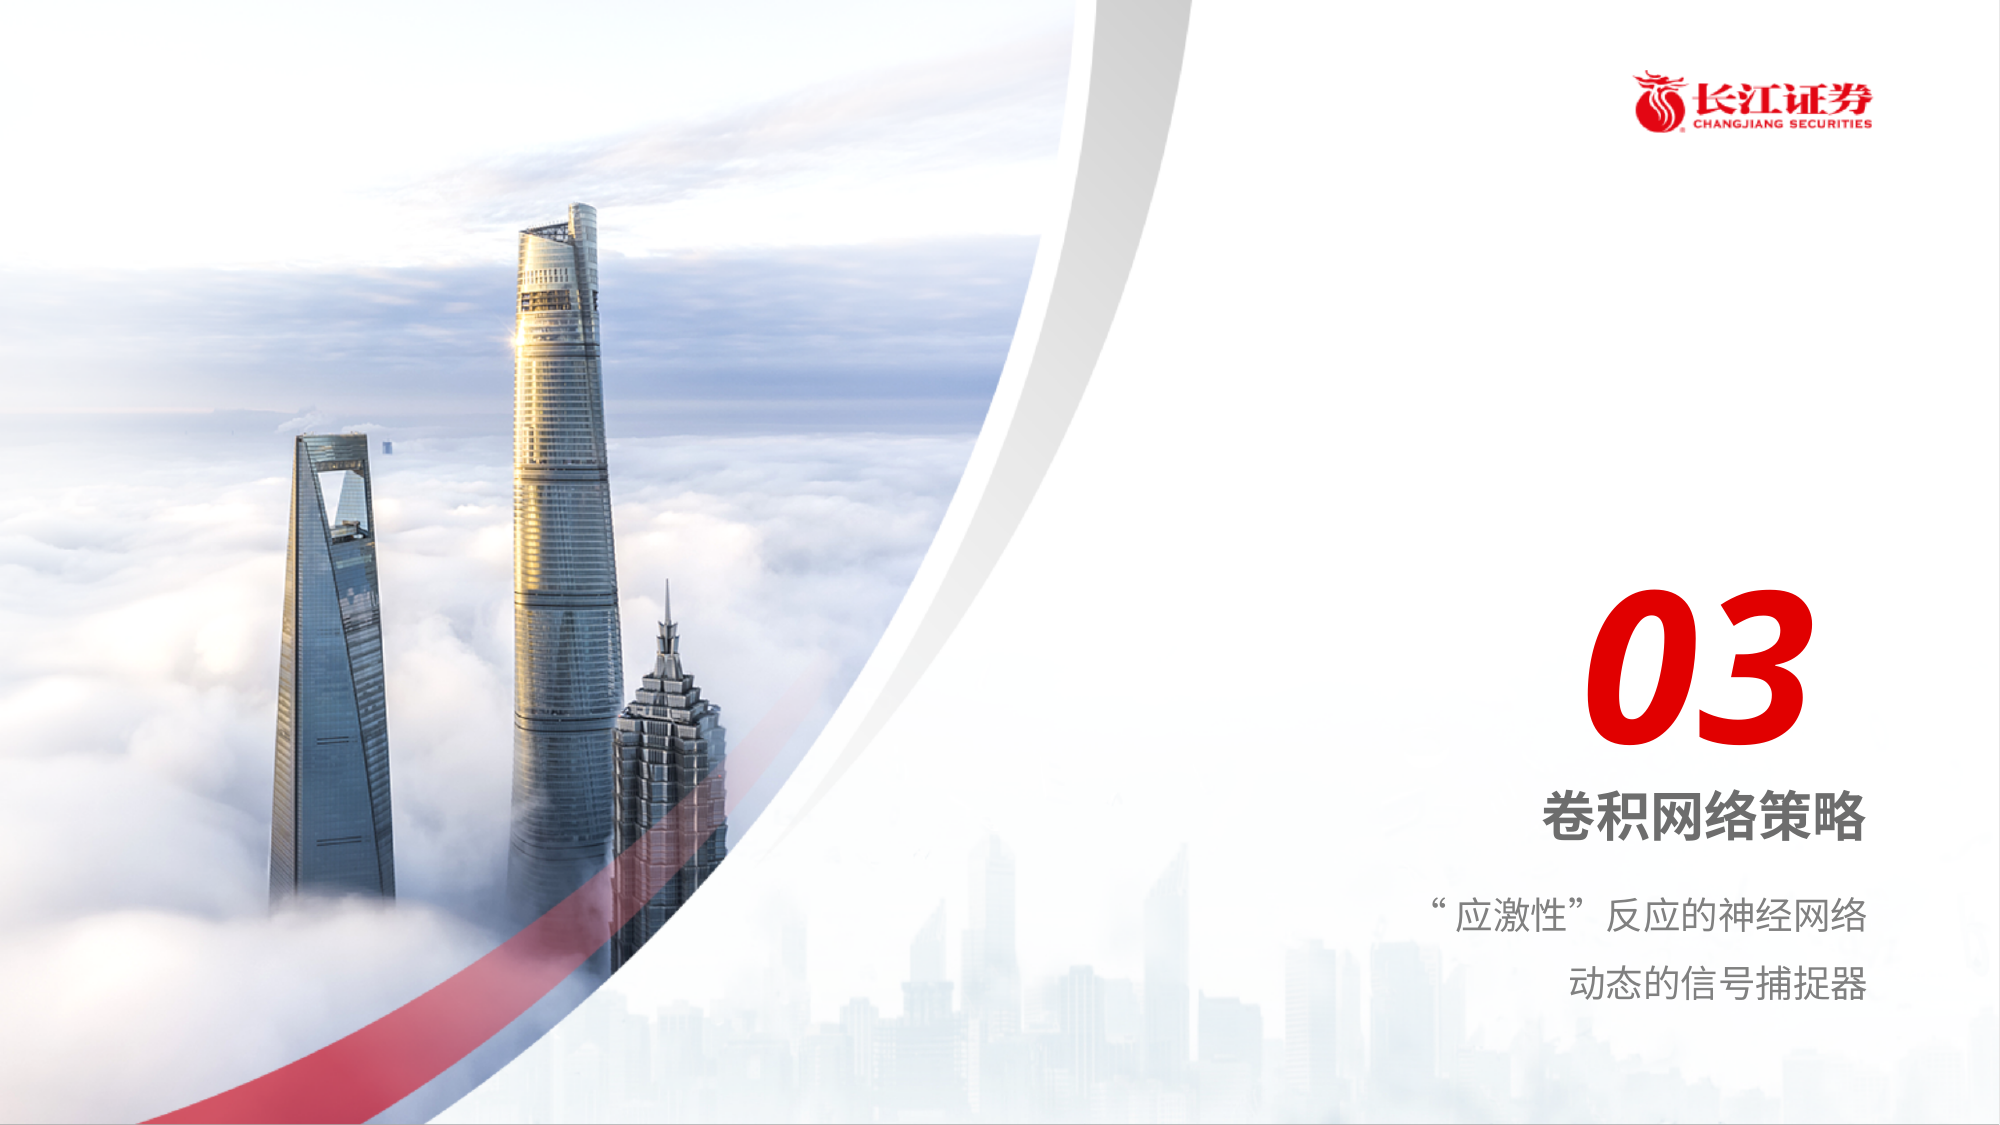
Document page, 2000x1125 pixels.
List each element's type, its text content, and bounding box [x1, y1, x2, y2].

text_box “应激性”反应的神经网络 动态的信号捕捉器 [1013, 862, 1883, 1013]
text_box 卷积网络策略 [1199, 774, 1883, 855]
picture [0, 0, 2000, 1125]
text_box 03 [1567, 524, 1863, 774]
